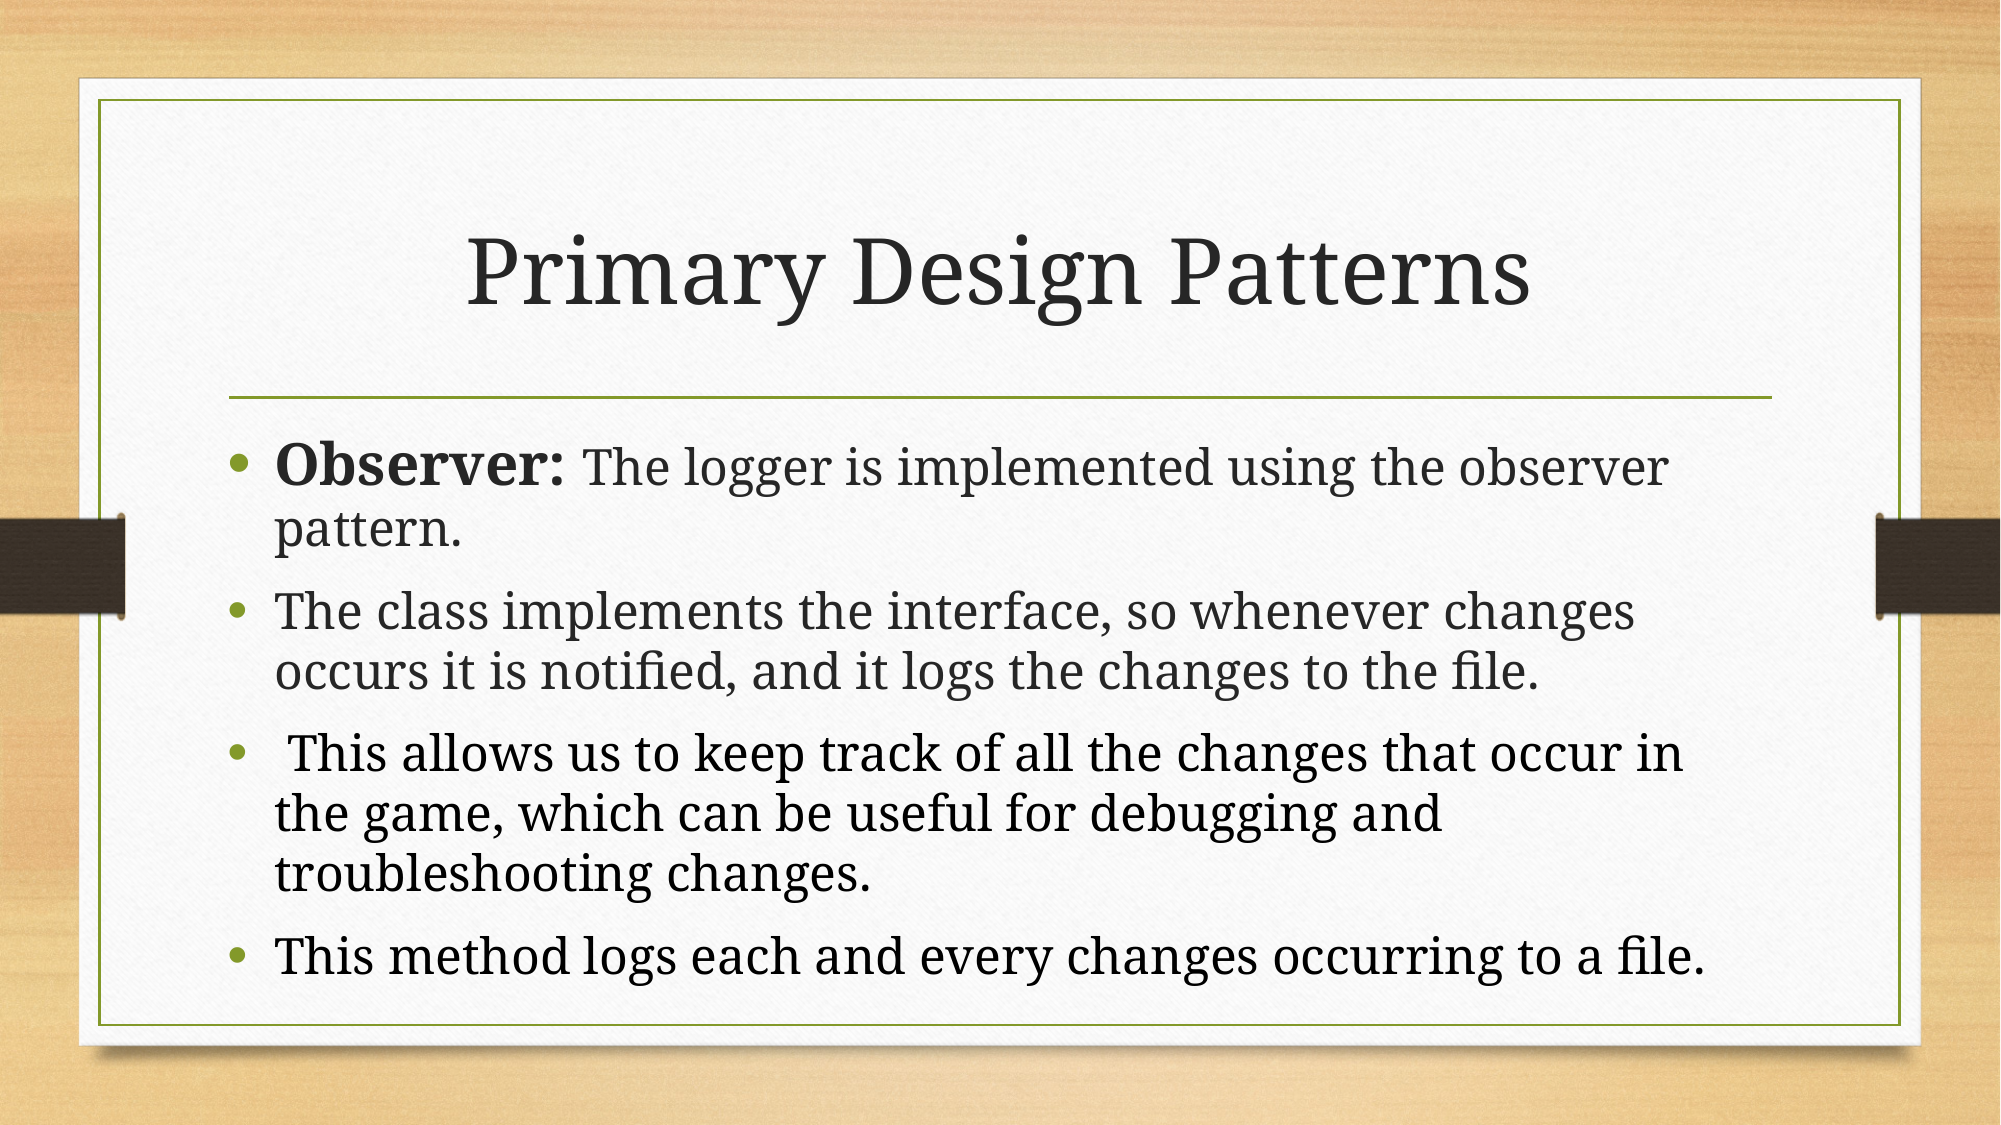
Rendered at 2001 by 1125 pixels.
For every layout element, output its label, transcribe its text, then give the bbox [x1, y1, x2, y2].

list Observer: The logger is implemented using the observer pattern. The class implements the interface, so whenever changes occurs it is notified, and it logs the changes to the file. This allows us to keep track of all the changes that occur in the game, which can be useful for debugging and troubleshooting changes. This method logs each and every changes occurring to a file. [212, 419, 1788, 964]
picture [0, 0, 2001, 1125]
title Primary Design Patterns [212, 161, 1788, 375]
